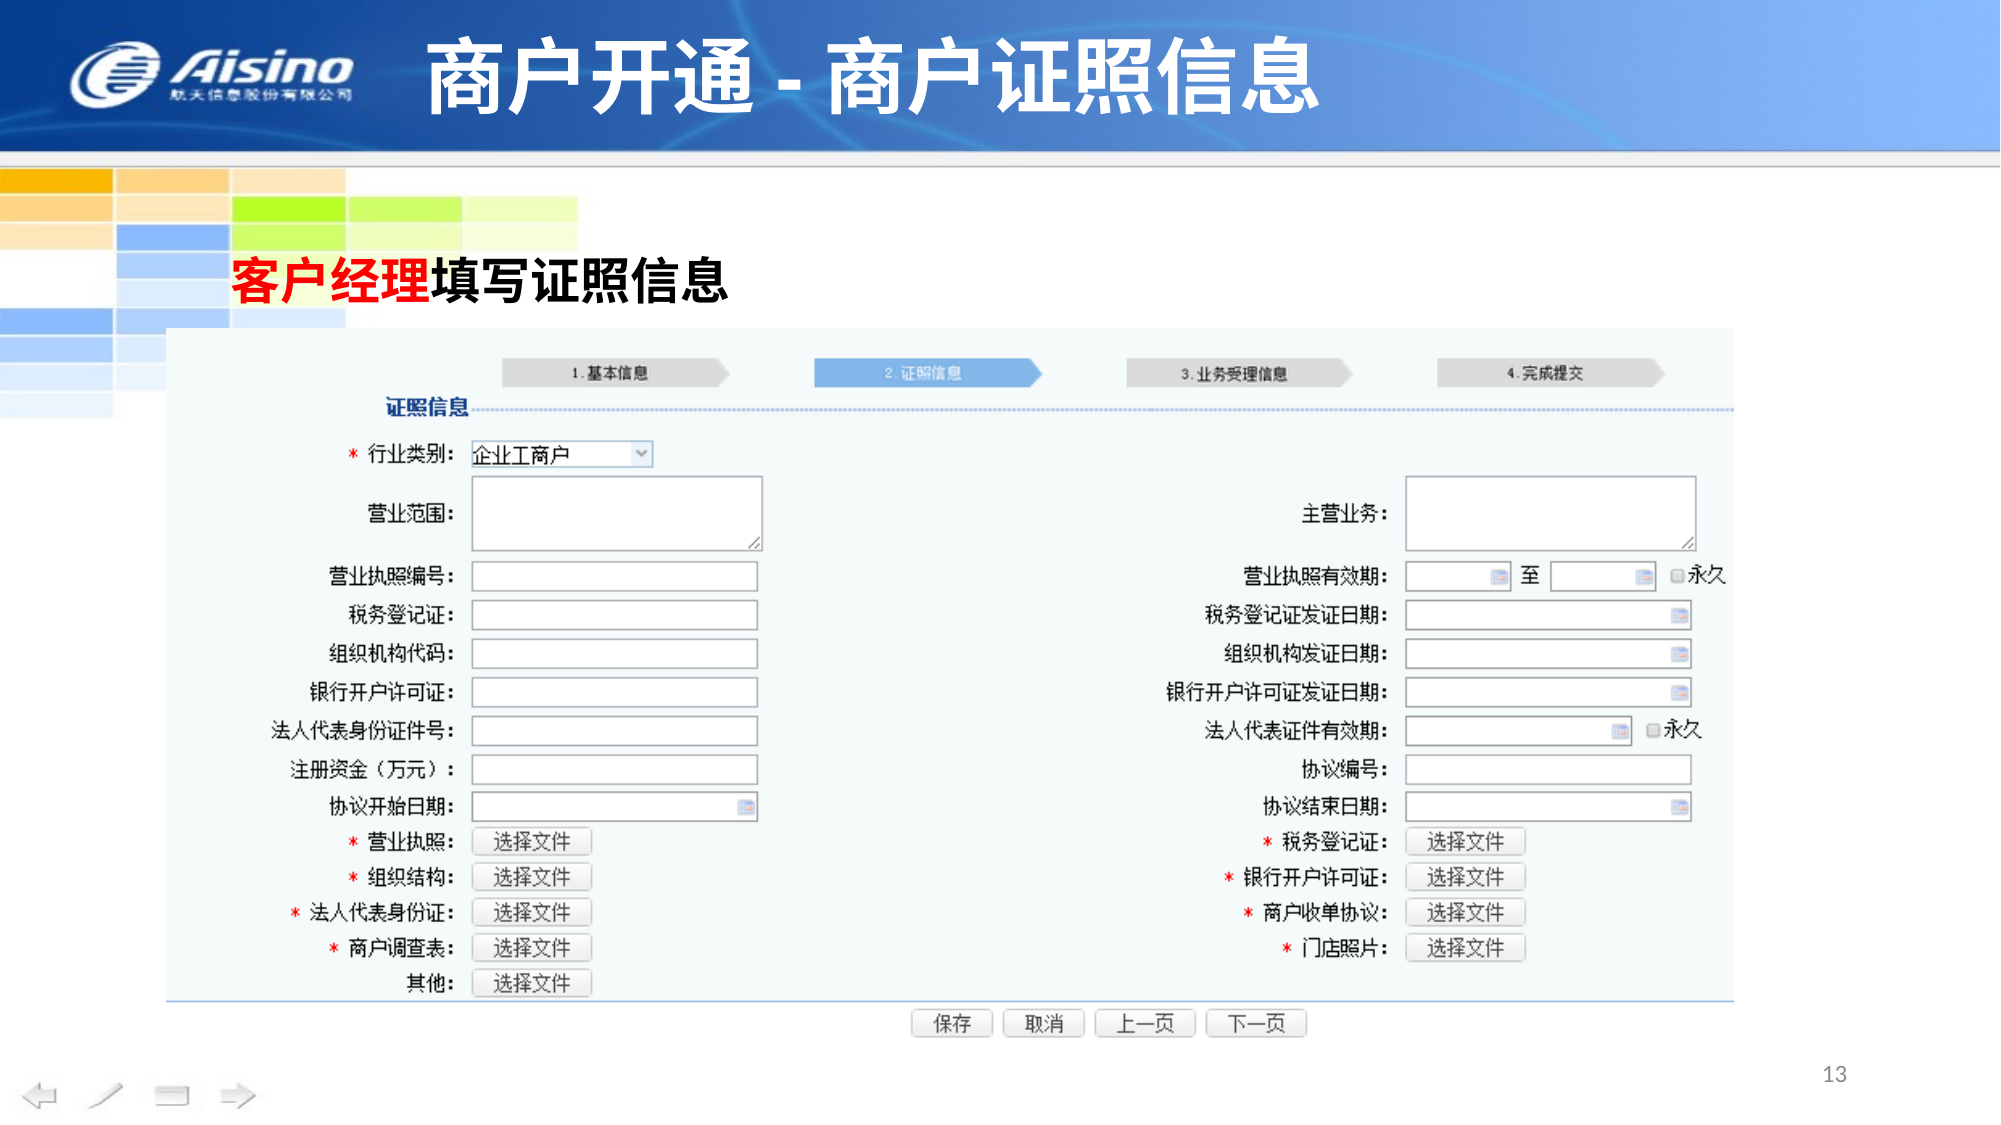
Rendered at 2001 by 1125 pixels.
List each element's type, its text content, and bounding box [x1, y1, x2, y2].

title 商户开通-商户证照信息 [408, 9, 1821, 152]
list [166, 328, 1734, 1046]
slide_number 13 [1412, 1042, 1863, 1103]
text_box 客户经理填写证照信息 [215, 242, 1596, 318]
picture [0, 0, 2001, 1125]
